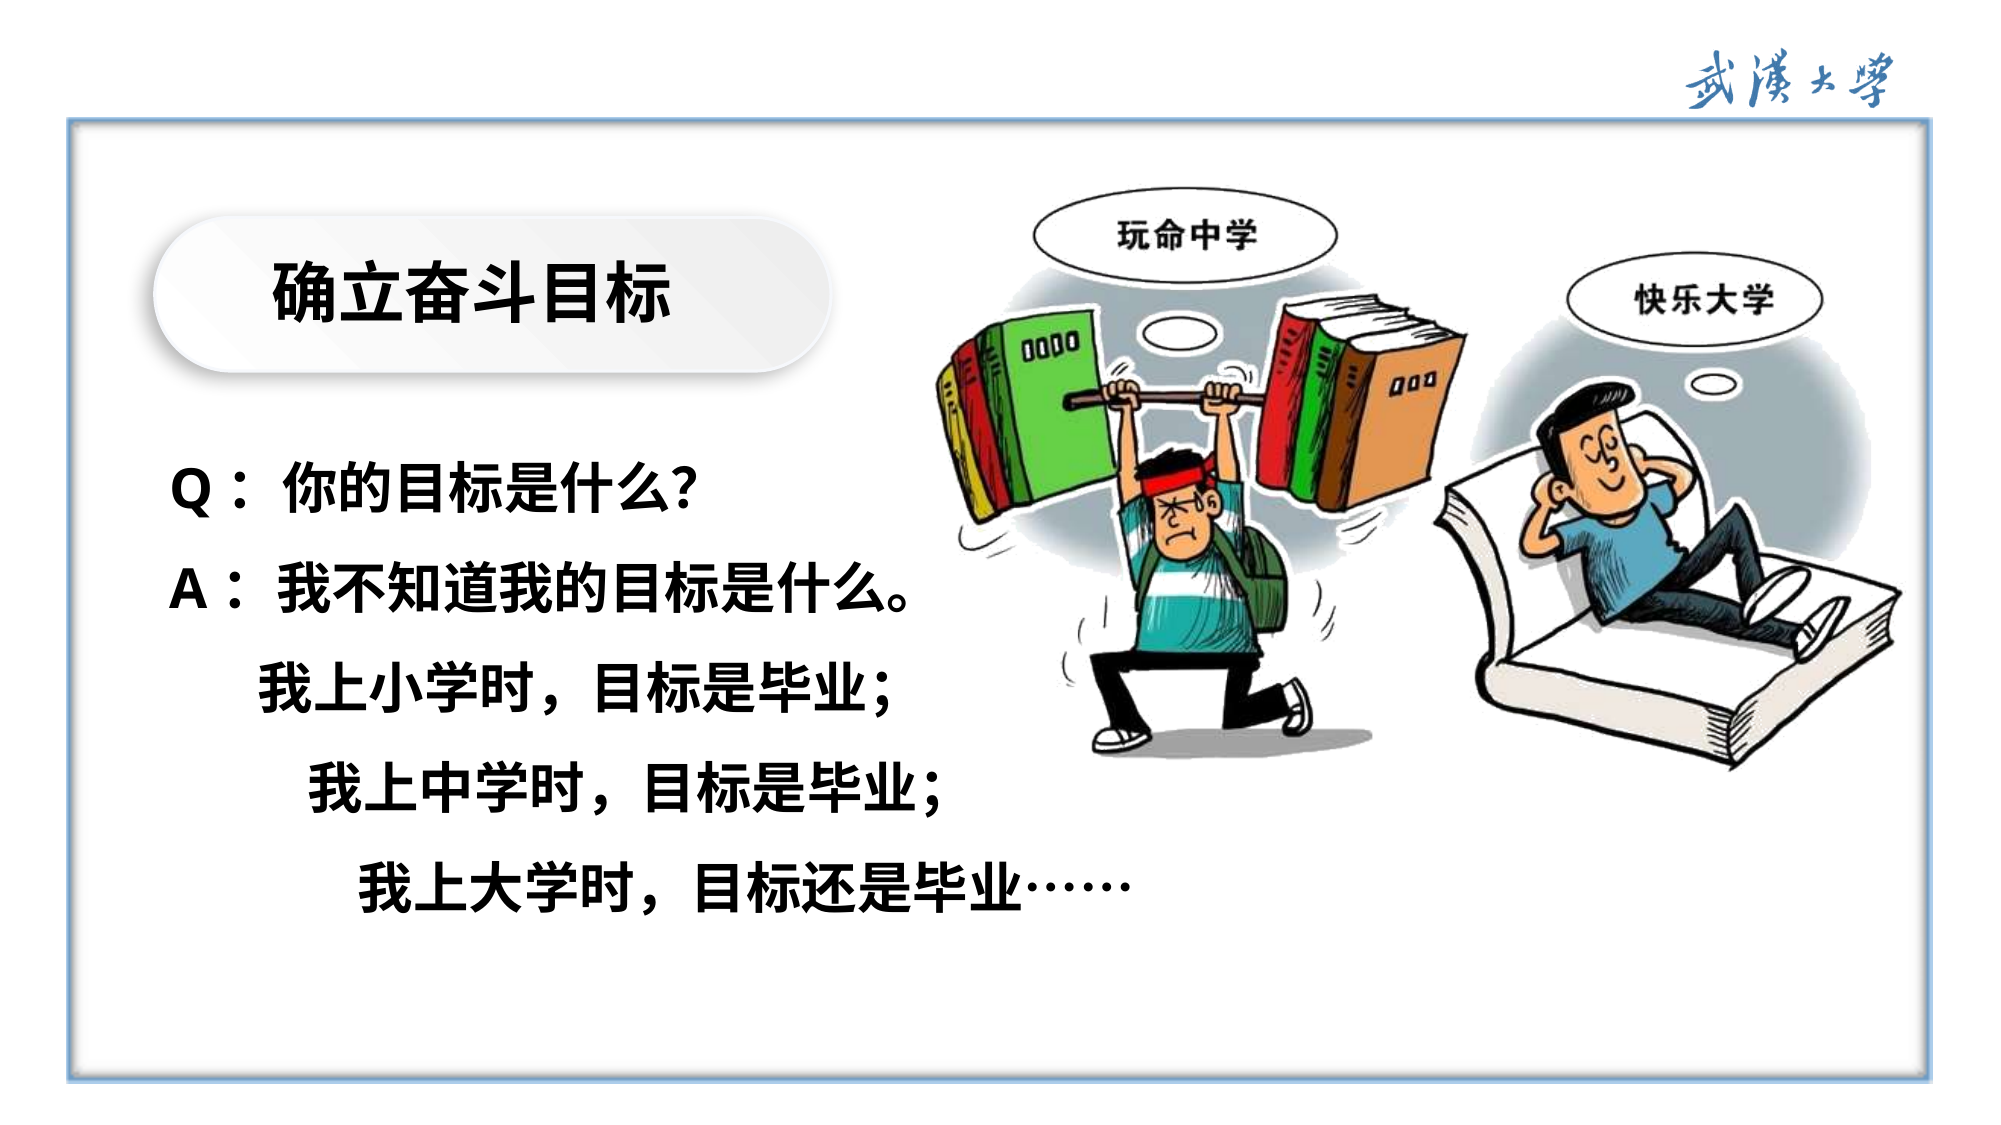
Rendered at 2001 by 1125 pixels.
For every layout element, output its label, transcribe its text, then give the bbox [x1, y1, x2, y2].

text_box Q：你的目标是什么？ A：我不知道我的目标是什么。 我上小学时，目标是毕业； 我上中学时，目标是毕业； 我上大学时，目标还是毕业…… [154, 433, 1216, 975]
text_box [153, 216, 833, 373]
picture [66, 117, 1933, 1084]
text_box 确立奋斗目标 [256, 243, 810, 339]
